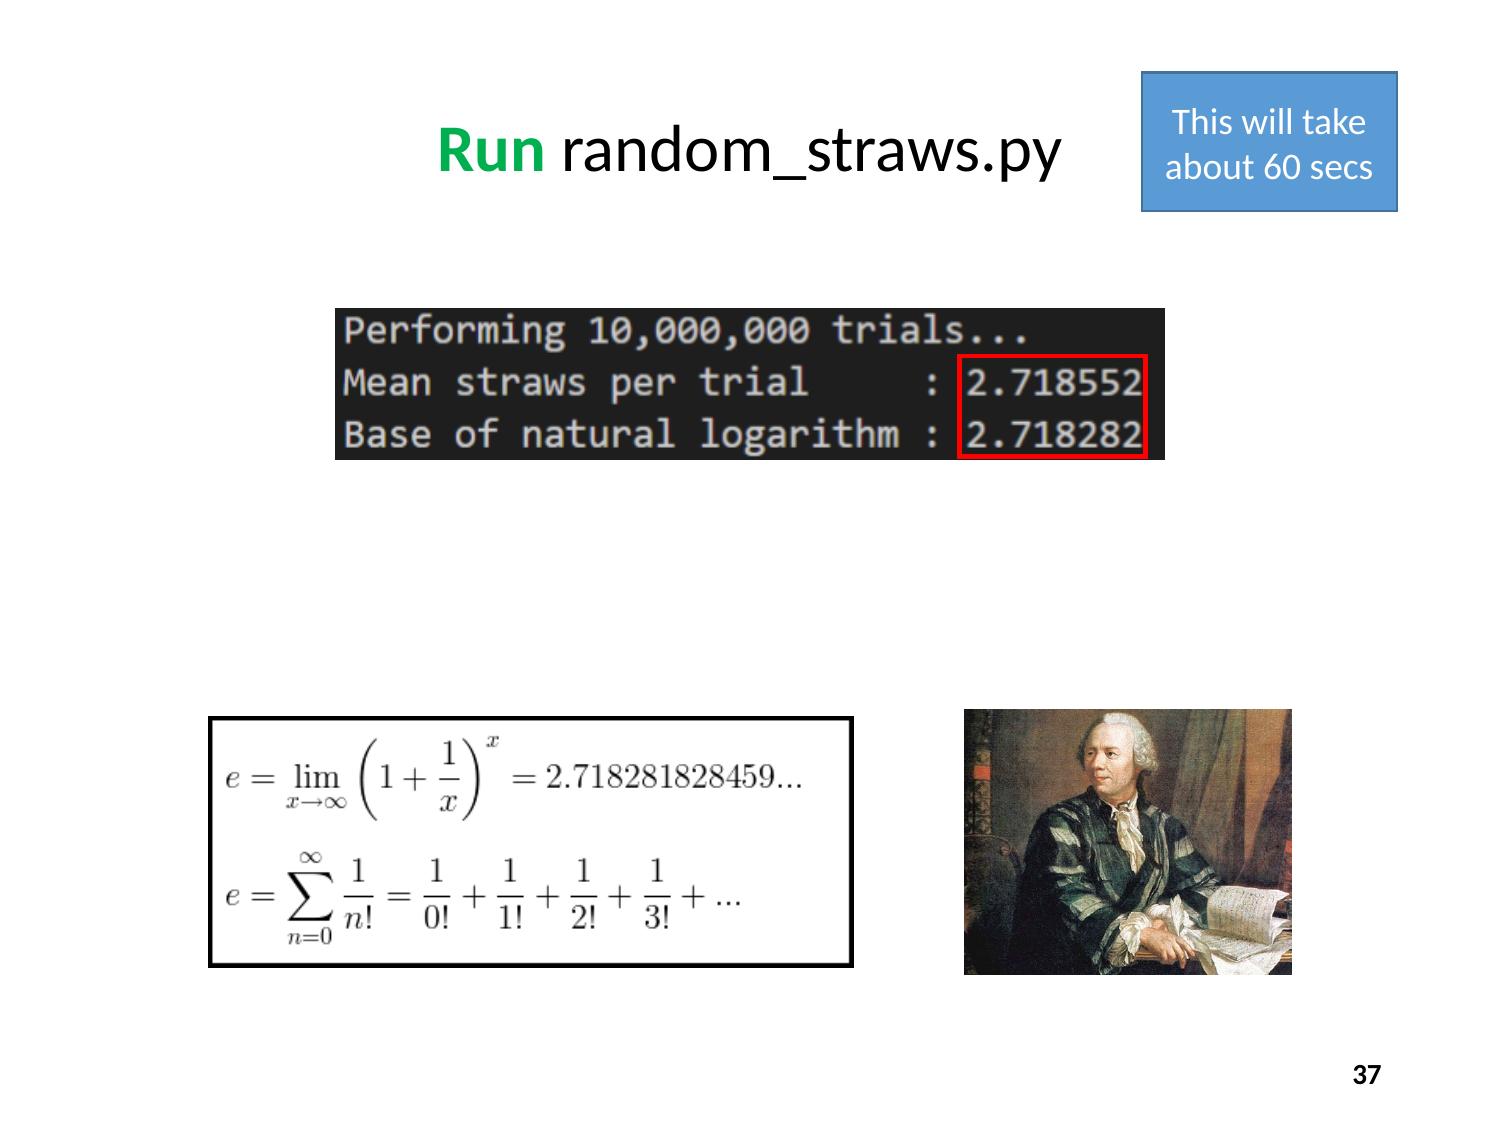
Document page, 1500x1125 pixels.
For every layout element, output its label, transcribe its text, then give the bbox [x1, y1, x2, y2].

slide_number 37 [1059, 1042, 1397, 1103]
picture [335, 308, 1165, 460]
picture [964, 709, 1292, 975]
picture [208, 716, 854, 969]
title Run random_straws.py [103, 59, 1397, 241]
text_box This will take about 60 secs [1141, 71, 1398, 212]
